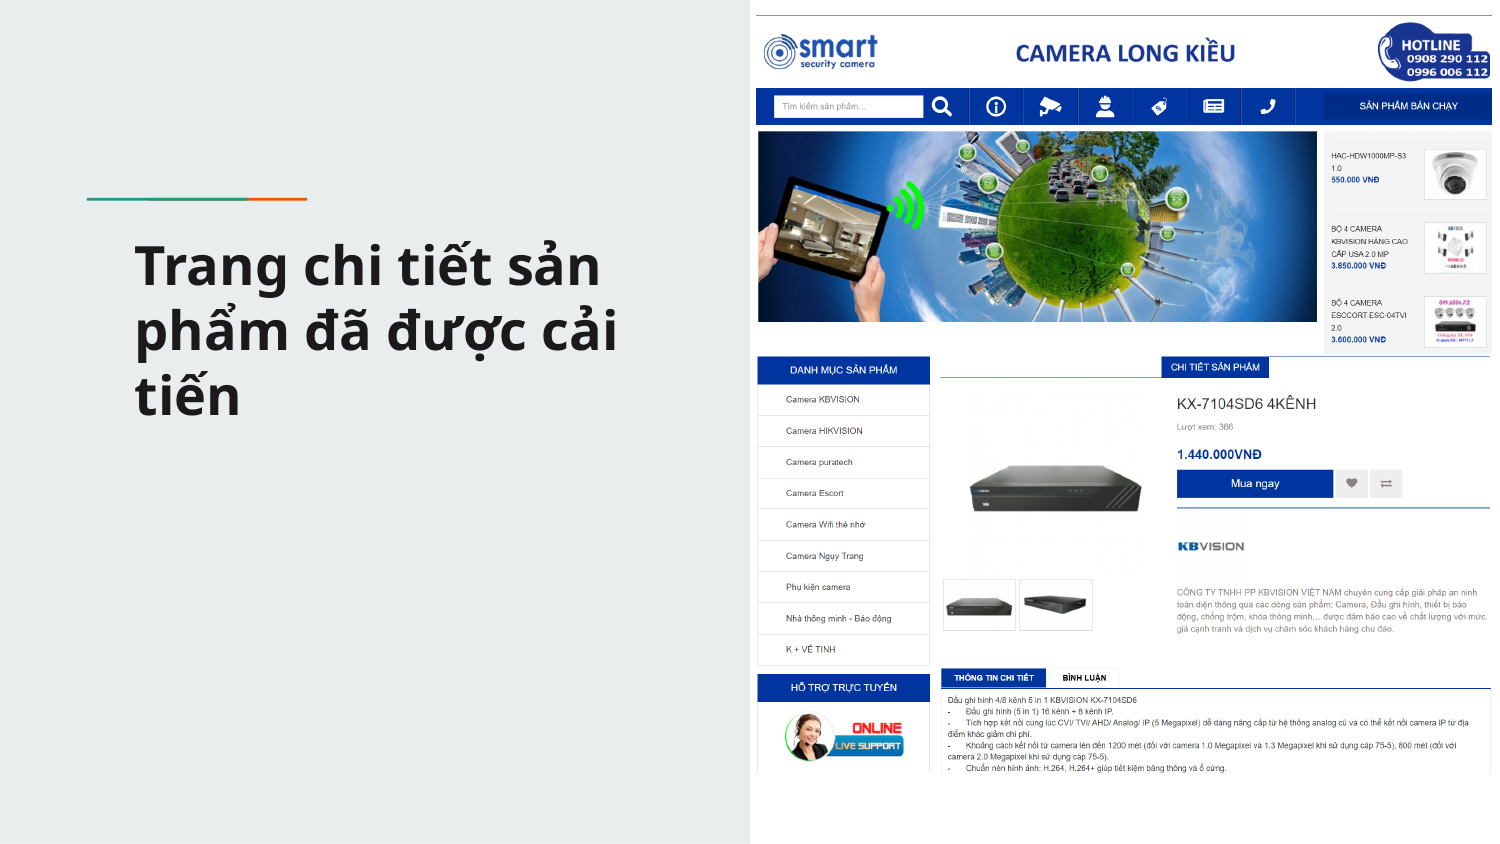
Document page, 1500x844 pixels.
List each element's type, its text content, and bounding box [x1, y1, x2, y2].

picture [755, 15, 1492, 773]
title Trang chi tiết sản phẩm đã được cải tiến [119, 216, 662, 494]
